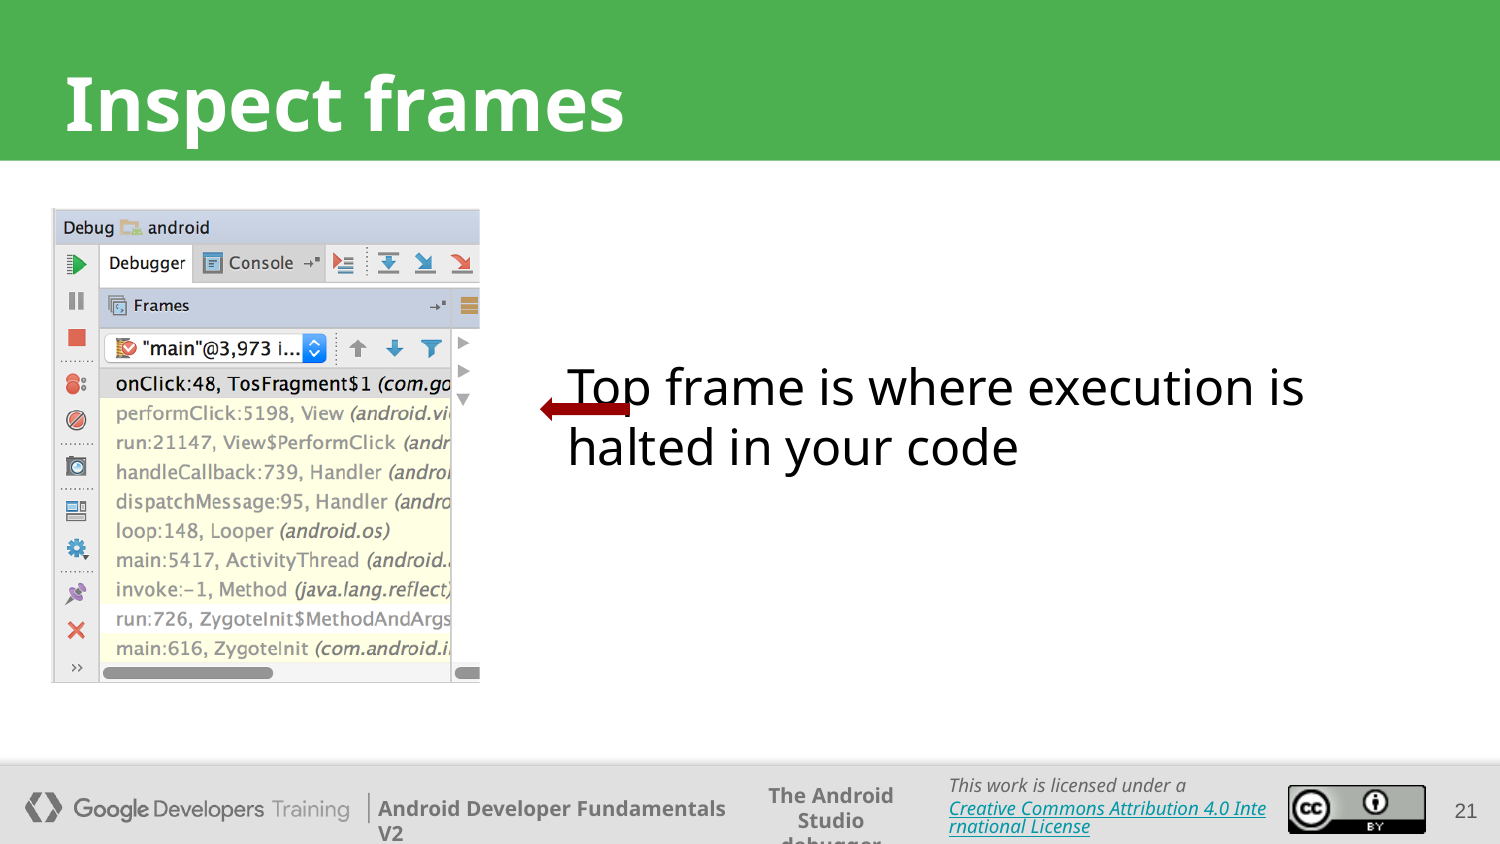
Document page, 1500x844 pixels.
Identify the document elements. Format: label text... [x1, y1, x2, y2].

text_box Inspect frames [51, 27, 1472, 122]
text_box <number> [1402, 777, 1493, 842]
text_box [539, 397, 630, 422]
text_box Top frame is where execution is halted in your code [552, 340, 1372, 489]
picture [0, 161, 1500, 844]
